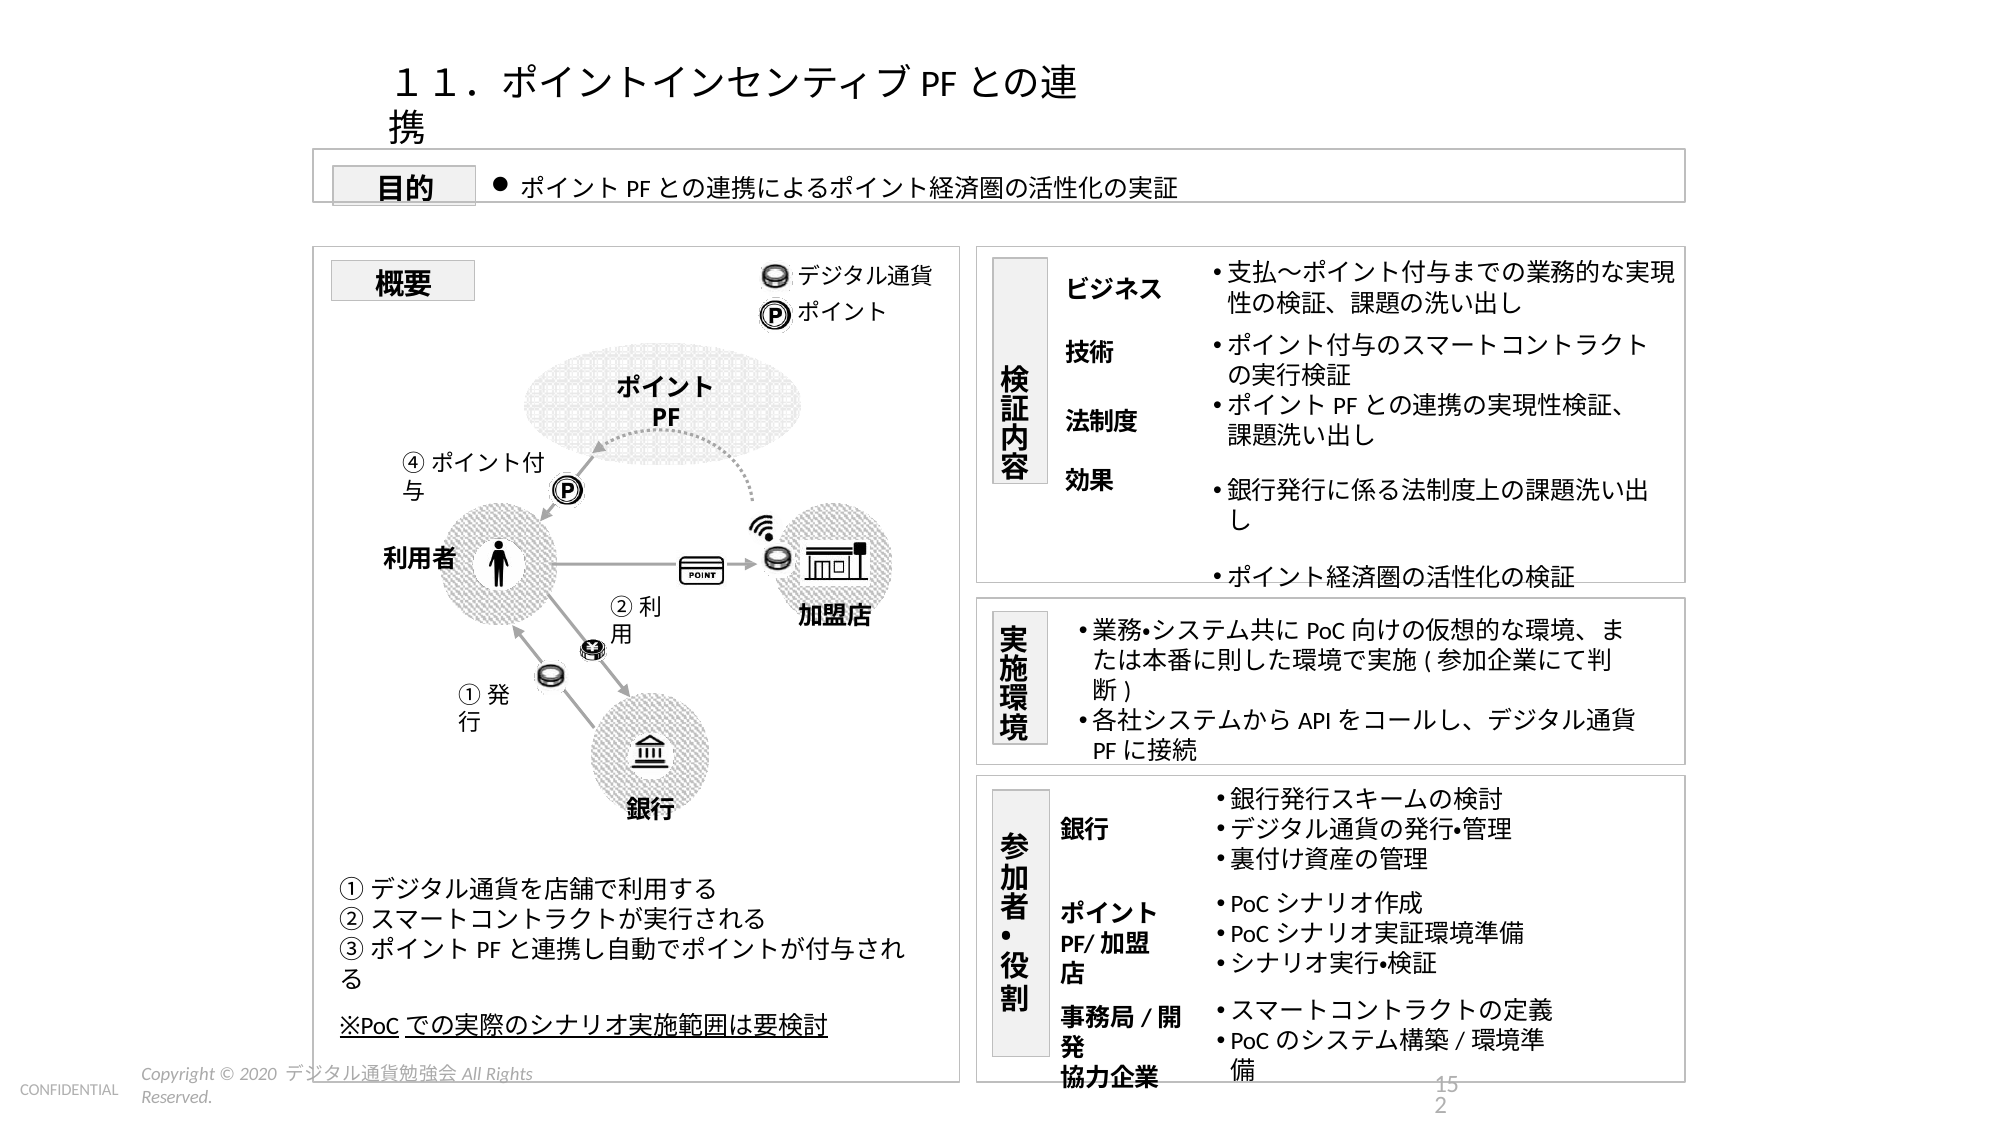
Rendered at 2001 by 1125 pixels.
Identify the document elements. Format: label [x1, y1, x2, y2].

table_header [993, 791, 1049, 870]
text_box [1472, 775, 1685, 1085]
slide_number [139, 758, 606, 1125]
text_box [976, 597, 1685, 765]
text_box [976, 775, 1431, 1092]
text_box [976, 246, 1685, 592]
title [386, 7, 1104, 148]
text_box [312, 246, 960, 1083]
table_cell [993, 870, 1049, 1056]
slide_number [1431, 758, 1472, 1125]
footer [15, 763, 121, 1125]
text_box [312, 148, 1685, 206]
